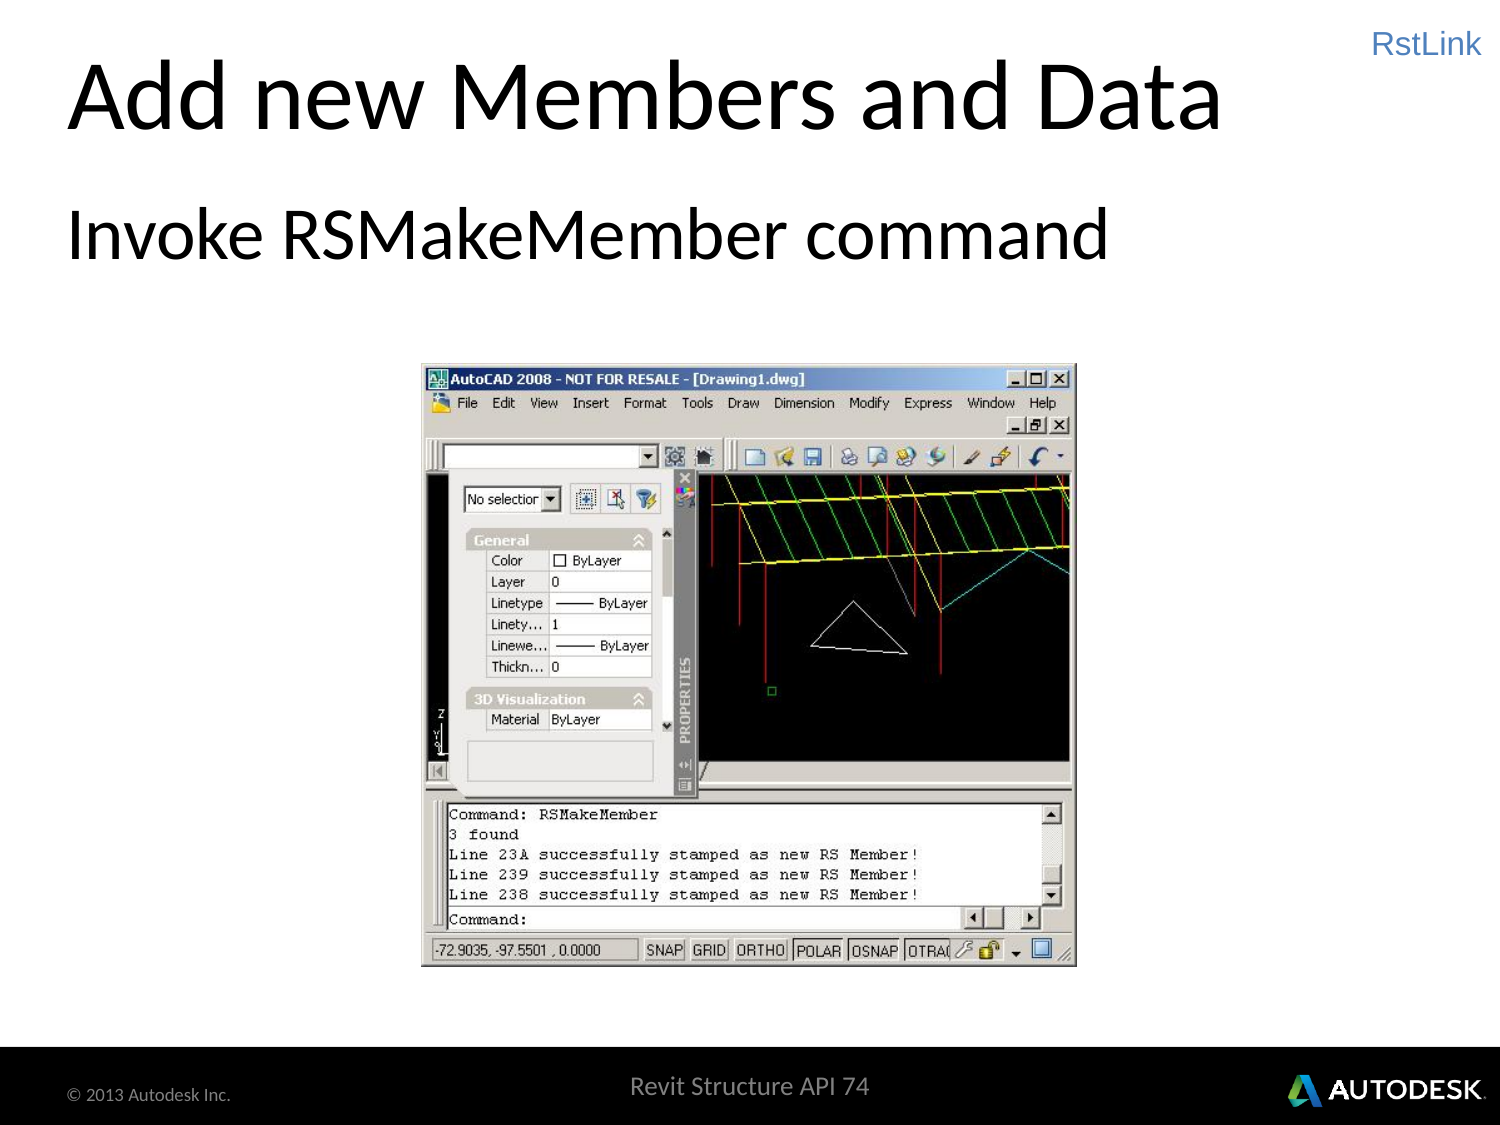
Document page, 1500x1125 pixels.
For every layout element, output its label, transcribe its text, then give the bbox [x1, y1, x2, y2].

picture [421, 363, 1077, 967]
text_box RstLink [1151, 22, 1483, 63]
picture [0, 1046, 1500, 1125]
list Invoke RSMakeMember command [51, 176, 1420, 1024]
title Add new Members and Data [52, 22, 1483, 185]
